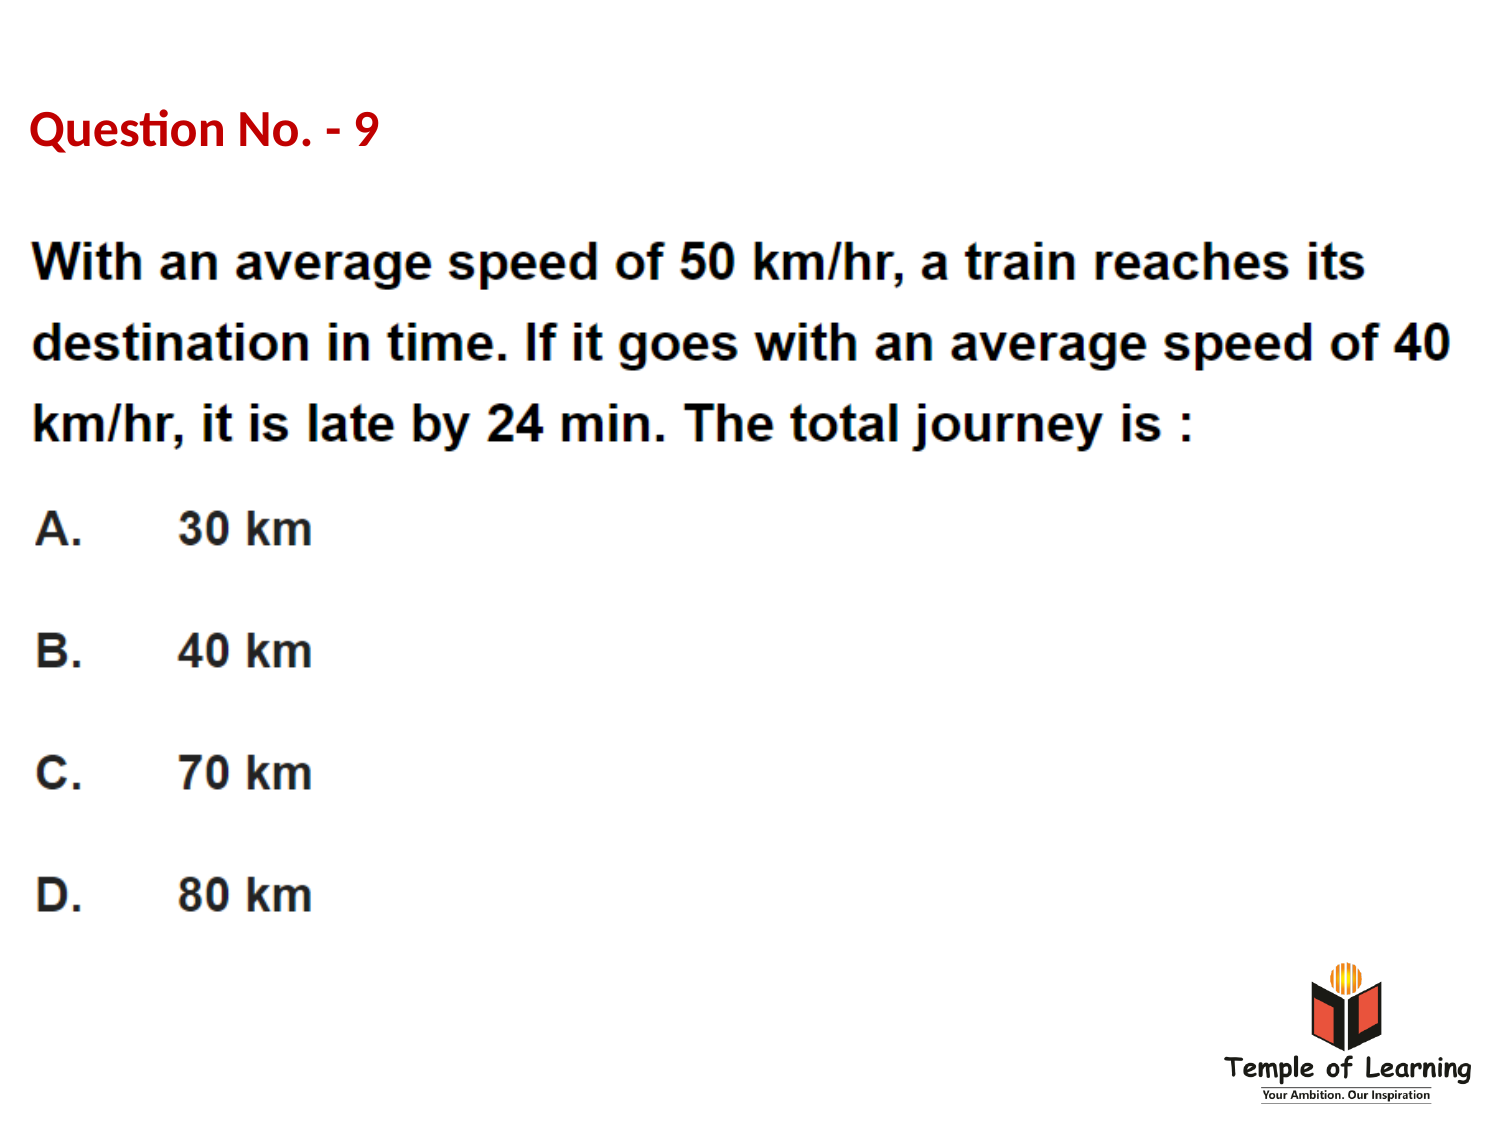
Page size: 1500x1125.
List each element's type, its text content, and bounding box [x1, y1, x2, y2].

picture [1224, 962, 1471, 1104]
picture [20, 224, 1463, 926]
text_box Question No. - 9 [14, 87, 395, 165]
